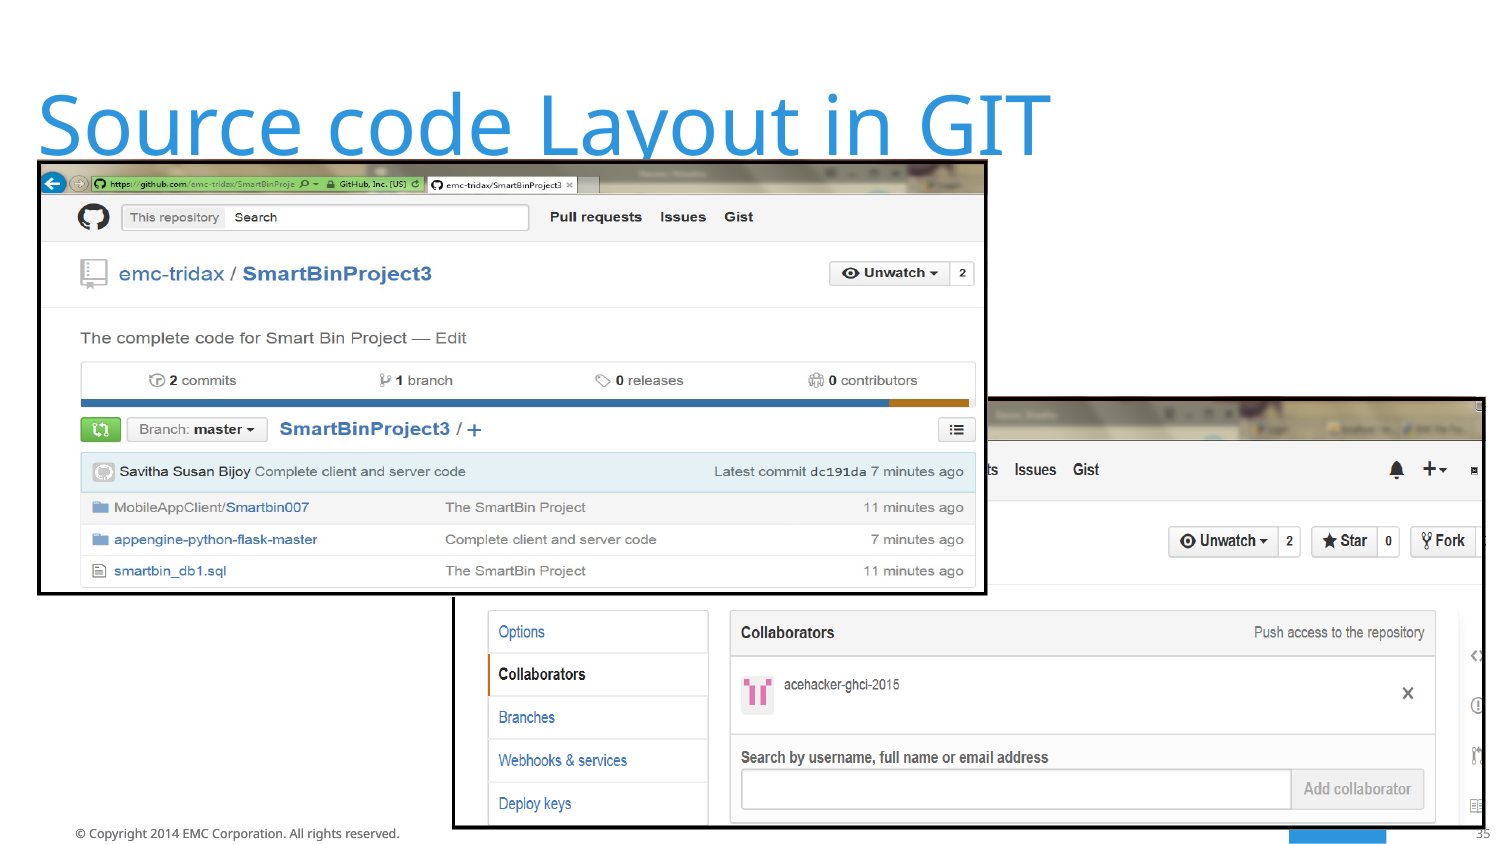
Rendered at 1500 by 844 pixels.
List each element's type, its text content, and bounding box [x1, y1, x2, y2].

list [449, 396, 1486, 830]
title Source code Layout in GIT [37, 59, 1450, 172]
picture [37, 159, 988, 598]
